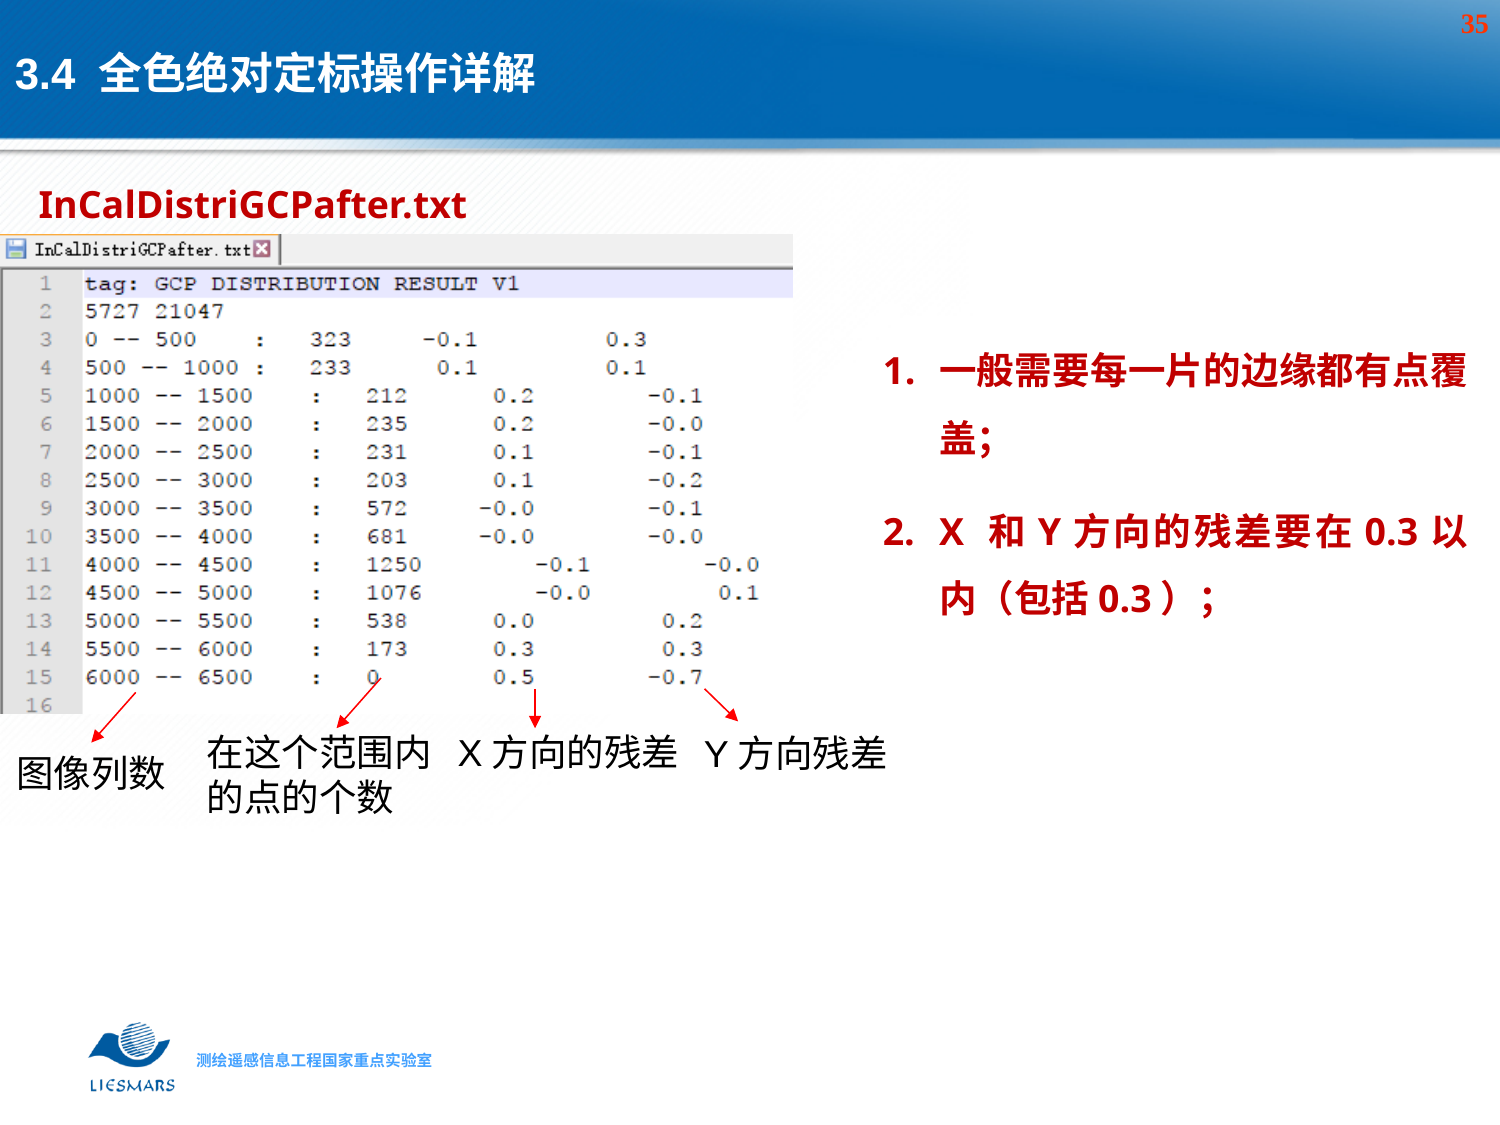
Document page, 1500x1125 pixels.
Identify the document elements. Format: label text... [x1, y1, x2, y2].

text_box InCalDistriGCPafter.txt [23, 173, 483, 232]
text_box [704, 688, 739, 722]
text_box 图像列数 [1, 742, 182, 803]
text_box [280, 1054, 285, 1062]
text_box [336, 677, 382, 729]
text_box [247, 1054, 252, 1062]
text_box Y方向残差 [689, 723, 904, 783]
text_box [91, 692, 136, 743]
text_box 一般需要每一片的边缘都有点覆盖； X 和Y方向的残差要在0.3以内（包括0.3）； [868, 317, 1483, 628]
text_box 在这个范围内的点的个数 [191, 722, 454, 827]
text_box X方向的残差 [442, 722, 697, 782]
text_box [207, 1053, 211, 1065]
title 3.4 全色绝对定标操作详解 [0, 18, 1424, 126]
picture [0, 0, 1500, 1125]
